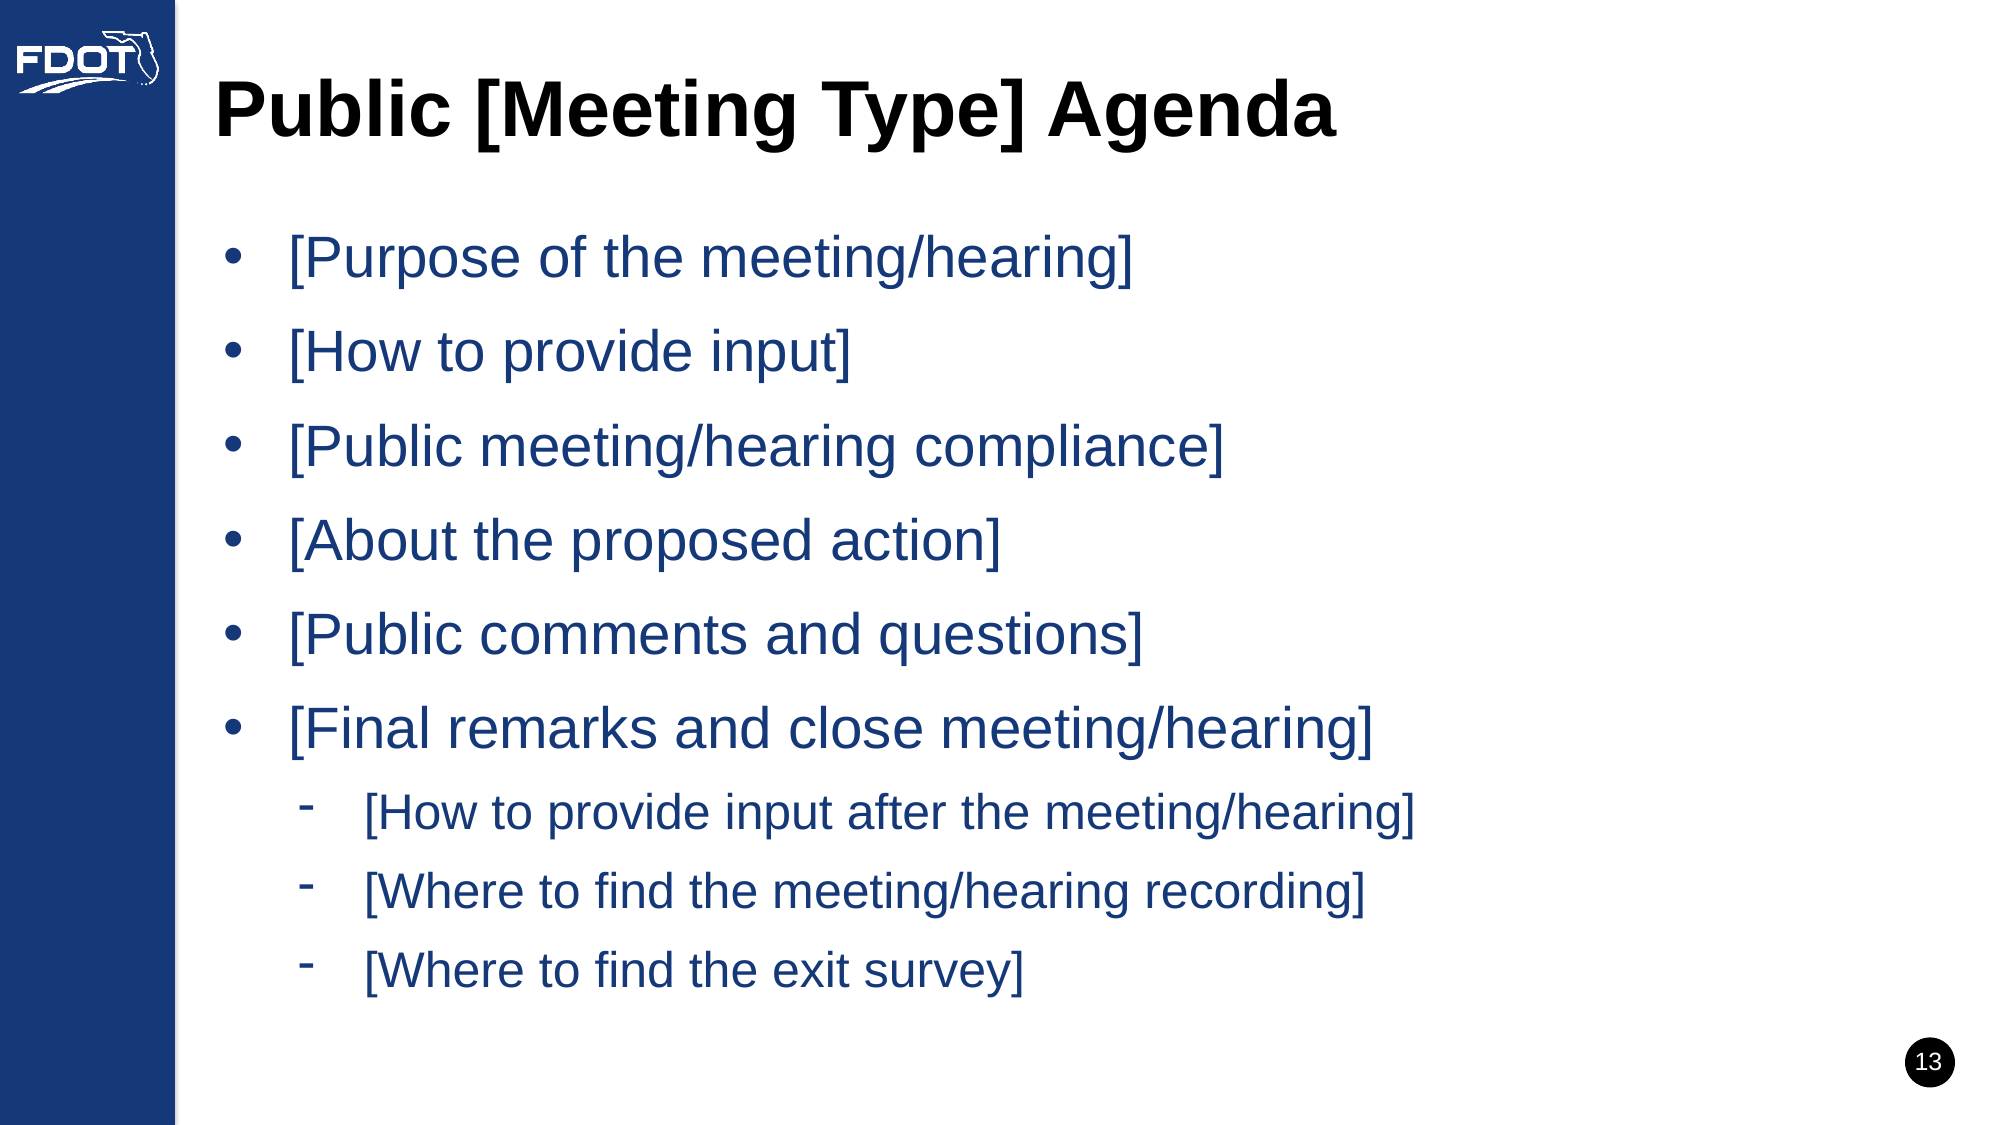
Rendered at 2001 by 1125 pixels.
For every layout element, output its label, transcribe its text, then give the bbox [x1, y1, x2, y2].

picture [12, 24, 163, 100]
text_box Public [Meeting Type] Agenda [200, 49, 1963, 138]
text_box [1886, 1036, 1963, 1088]
text_box [Purpose of the meeting/hearing] [How to provide input] [Public meeting/hearing compliance] [About the proposed action] [Public comments and questions] [Final remarks and close meeting/hearing] [How to provide input after the meeting/hearing] [Where to find the meeting/hearing recording] [Where to find the exit survey] [193, 212, 1600, 1083]
